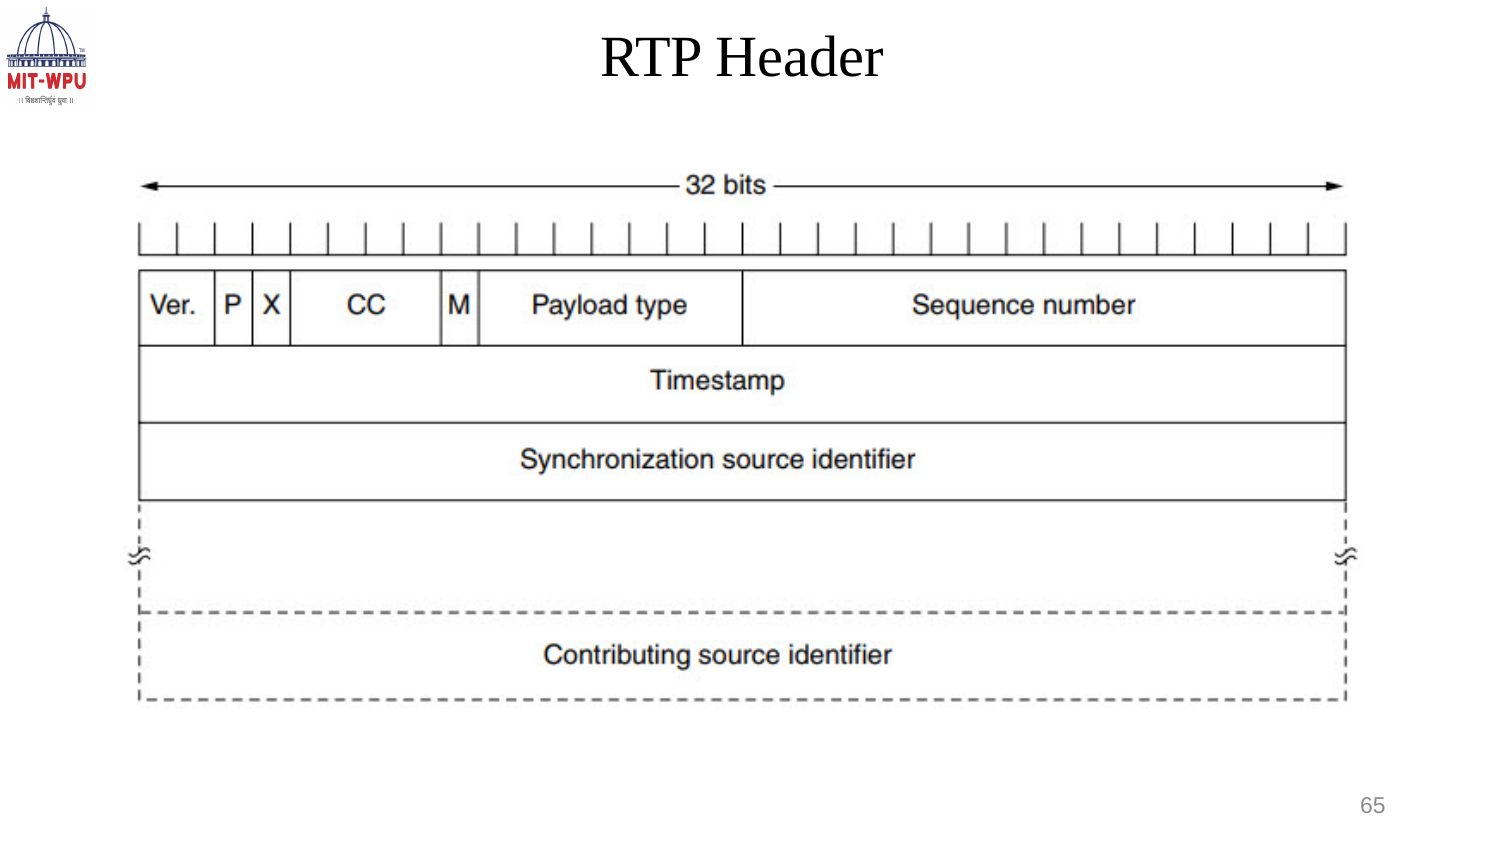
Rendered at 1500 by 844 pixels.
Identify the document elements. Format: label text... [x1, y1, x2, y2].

title RTP Header [104, 23, 1380, 92]
slide_number 65 [1059, 782, 1397, 827]
picture [6, 7, 96, 106]
picture [123, 160, 1361, 714]
